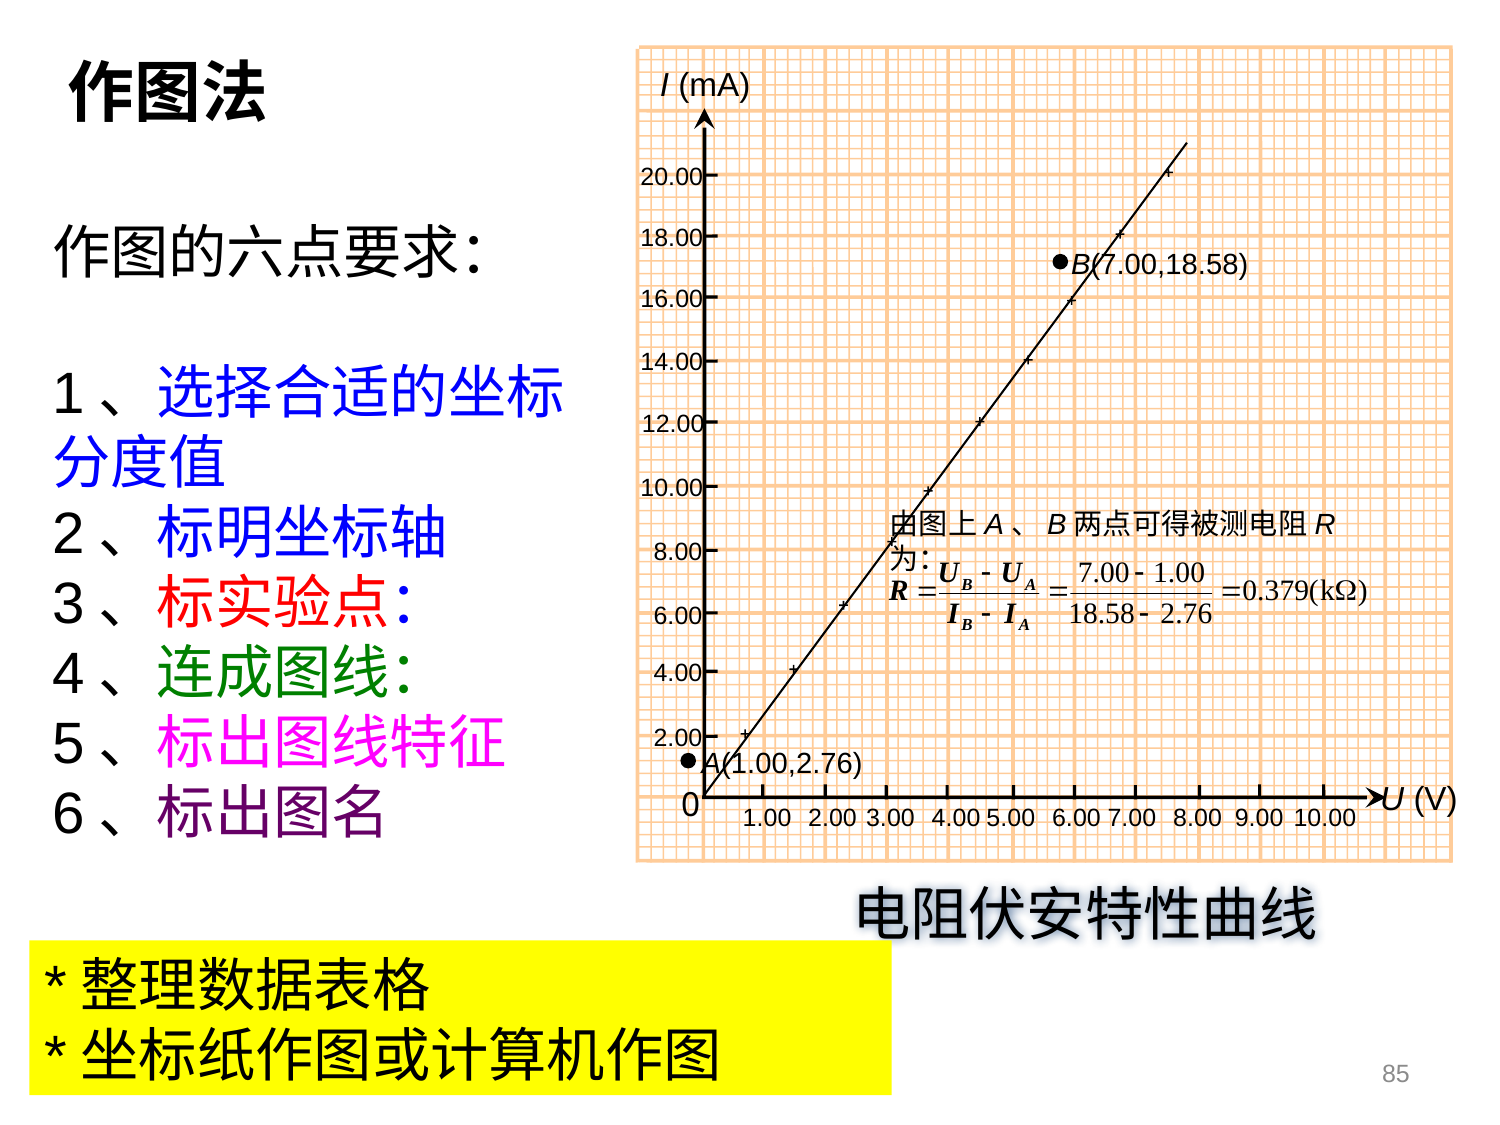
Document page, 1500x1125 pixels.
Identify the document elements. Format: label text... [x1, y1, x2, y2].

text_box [624, 46, 1476, 946]
text_box 作图法 [53, 42, 573, 138]
text_box *整理数据表格 *坐标纸作图或计算机作图 [29, 940, 892, 1096]
slide_number 85 [1074, 1042, 1425, 1103]
text_box 作图的六点要求： 1、选择合适的坐标 分度值 2、标明坐标轴 3、标实验点： 4、连成图线： 5、标出图线特征 6、标出图名 [37, 208, 580, 853]
